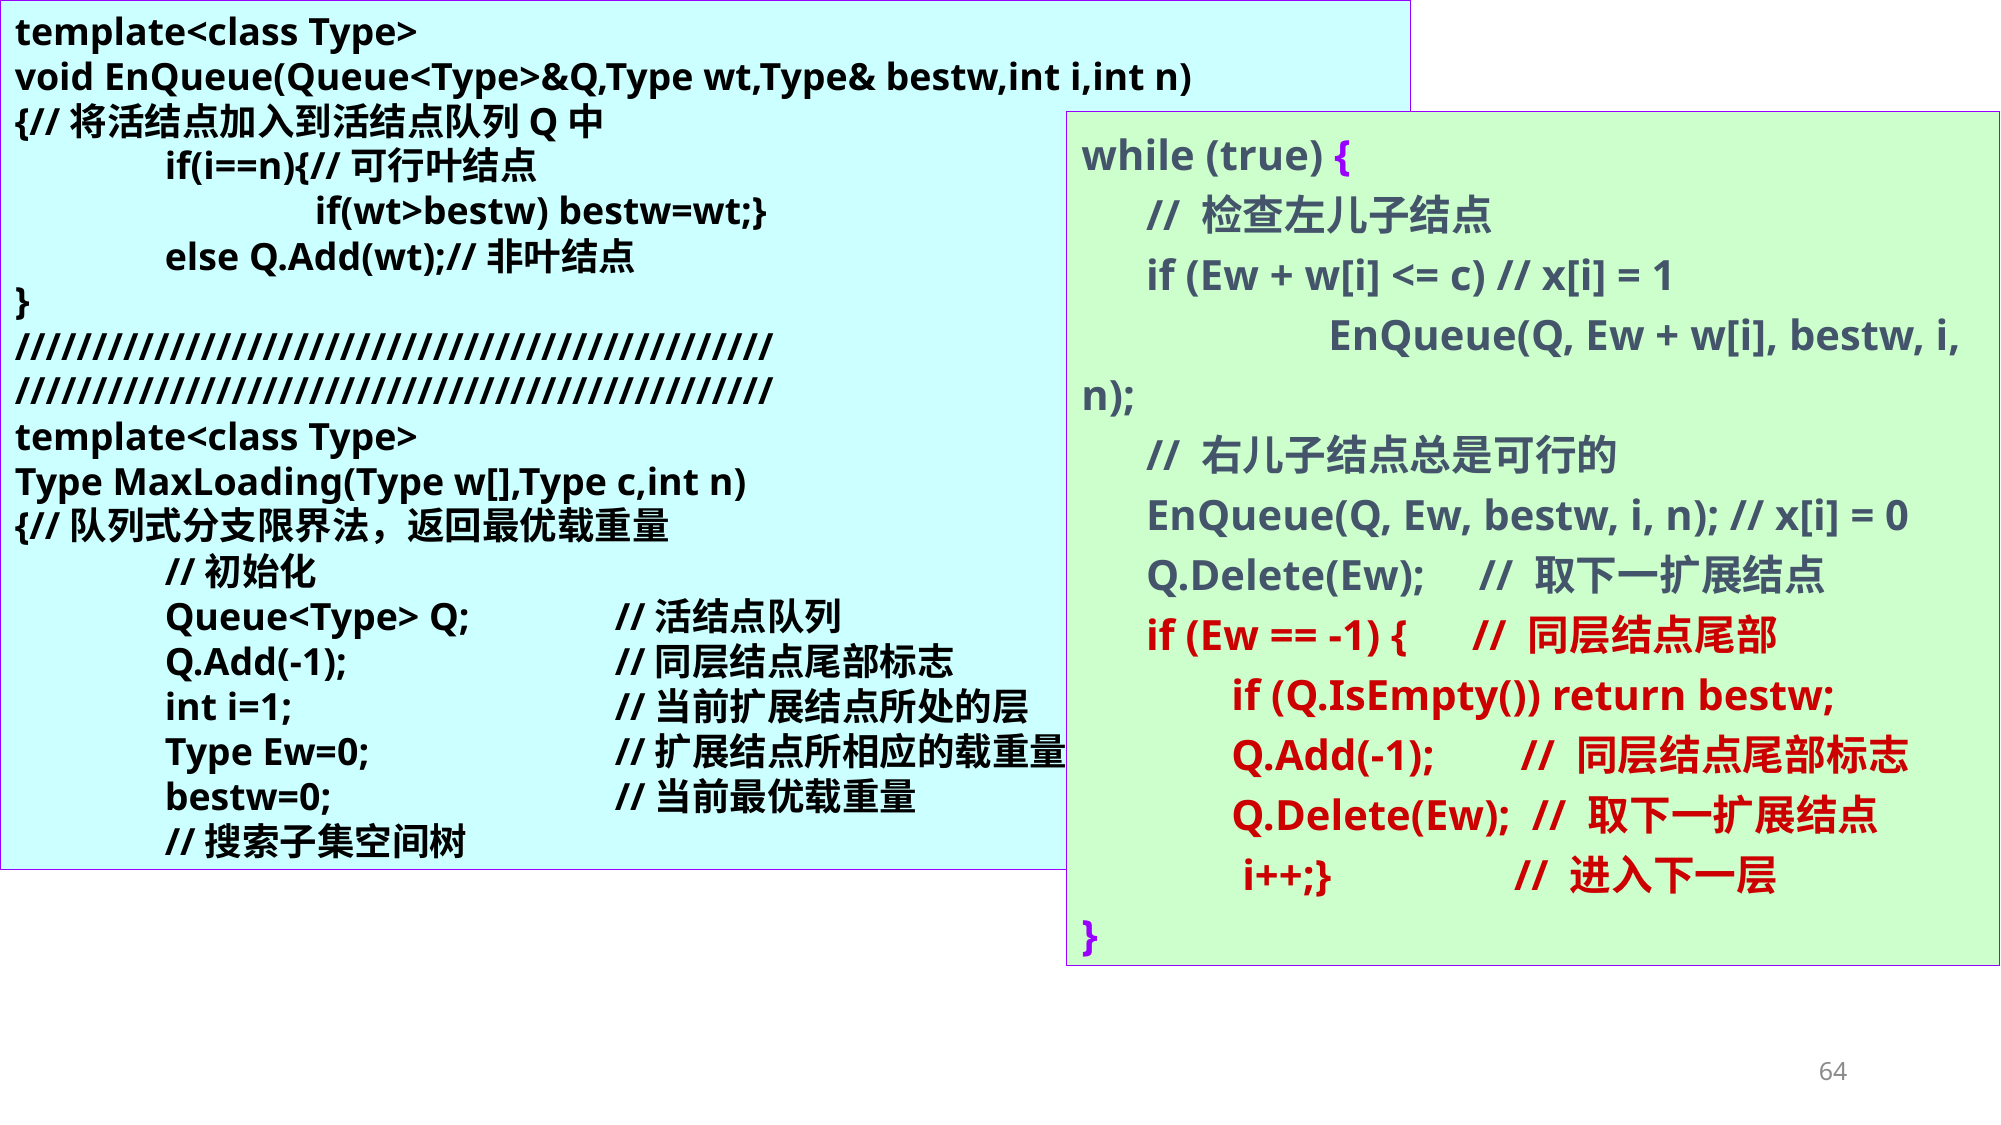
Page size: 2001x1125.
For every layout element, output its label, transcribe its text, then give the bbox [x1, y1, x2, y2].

text_box template<class Type> void EnQueue(Queue<Type>&Q,Type wt,Type& bestw,int i,int n) {//将活结点加入到活结点队列Q中 if(i==n){//可行叶结点 if(wt>bestw) bestw=wt;} else Q.Add(wt);//非叶结点 } ///////////////////////////////////////////////// ///////////////////////////////////////////////// template<class Type> Type MaxLoading(Type w[],Type c,int n) {//队列式分支限界法，返回最优载重量 //初始化 Queue<Type> Q; //活结点队列 Q.Add(-1); //同层结点尾部标志 int i=1; //当前扩展结点所处的层 Type Ew=0; //扩展结点所相应的载重量 bestw=0; //当前最优载重量 //搜索子集空间树 [0, 0, 1411, 870]
slide_number 64 [1412, 1042, 1863, 1103]
text_box while (true) { // 检查左儿子结点 if (Ew + w[i] <= c) // x[i] = 1 EnQueue(Q, Ew + w[i], bestw, i, n); // 右儿子结点总是可行的 EnQueue(Q, Ew, bestw, i, n); // x[i] = 0 Q.Delete(Ew); // 取下一扩展结点 if (Ew == -1) { // 同层结点尾部 if (Q.IsEmpty()) return bestw; Q.Add(-1); // 同层结点尾部标志 Q.Delete(Ew); // 取下一扩展结点 i++;} // 进入下一层 } [1066, 111, 2000, 966]
